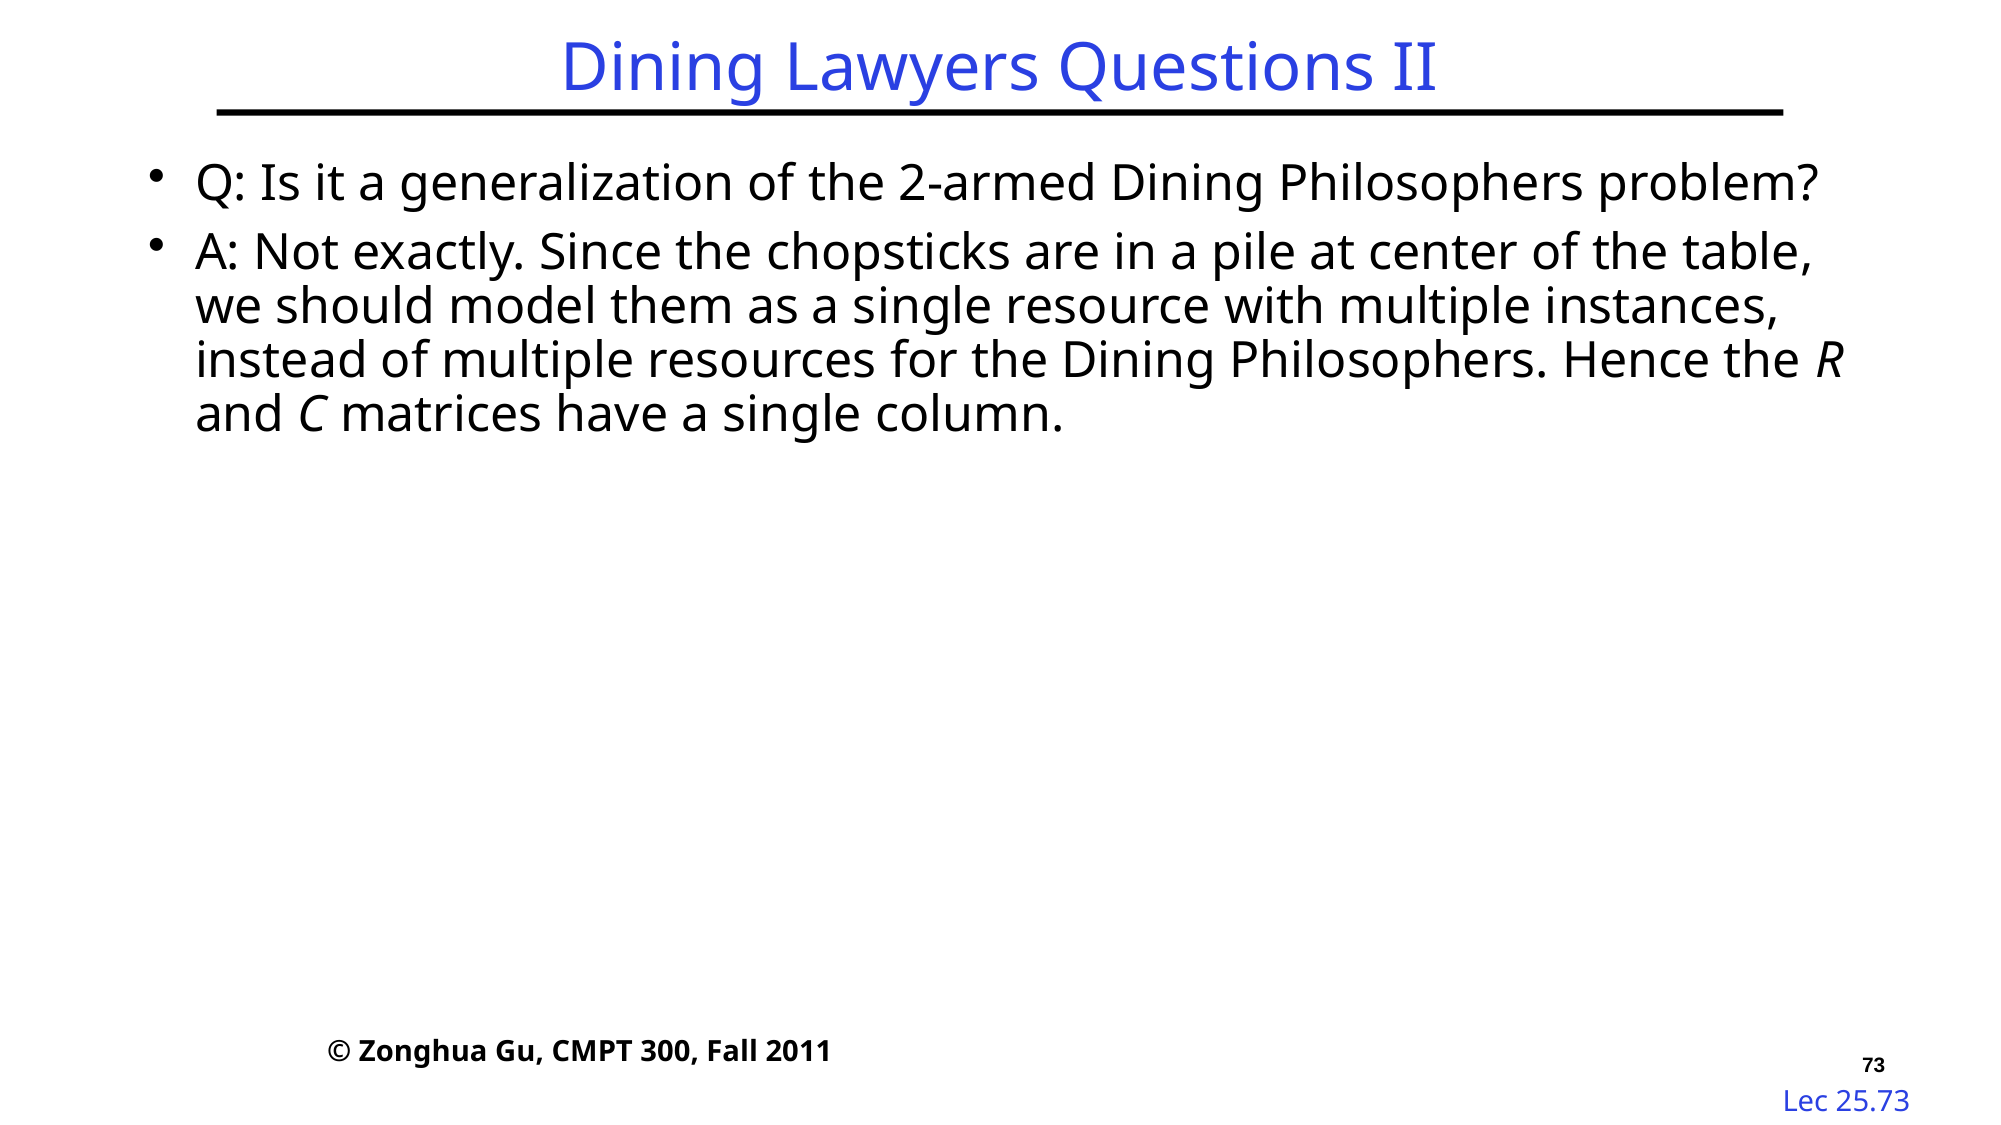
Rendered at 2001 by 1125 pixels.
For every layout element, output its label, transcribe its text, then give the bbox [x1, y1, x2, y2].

slide_number 73 [1483, 1044, 1900, 1119]
title Dining Lawyers Questions II [216, 24, 1784, 113]
slide_number © Zonghua Gu, CMPT 300, Fall 2011 [99, 1025, 1060, 1100]
list Q: Is it a generalization of the 2-armed Dining Philosophers problem? A: Not exactly. Since the chopsticks are in a pile at center of the table, we should model them as a single resource with multiple instances, instead of multiple resources for the Dining Philosophers. Hence the R and C matrices have a single column. [133, 149, 1867, 988]
